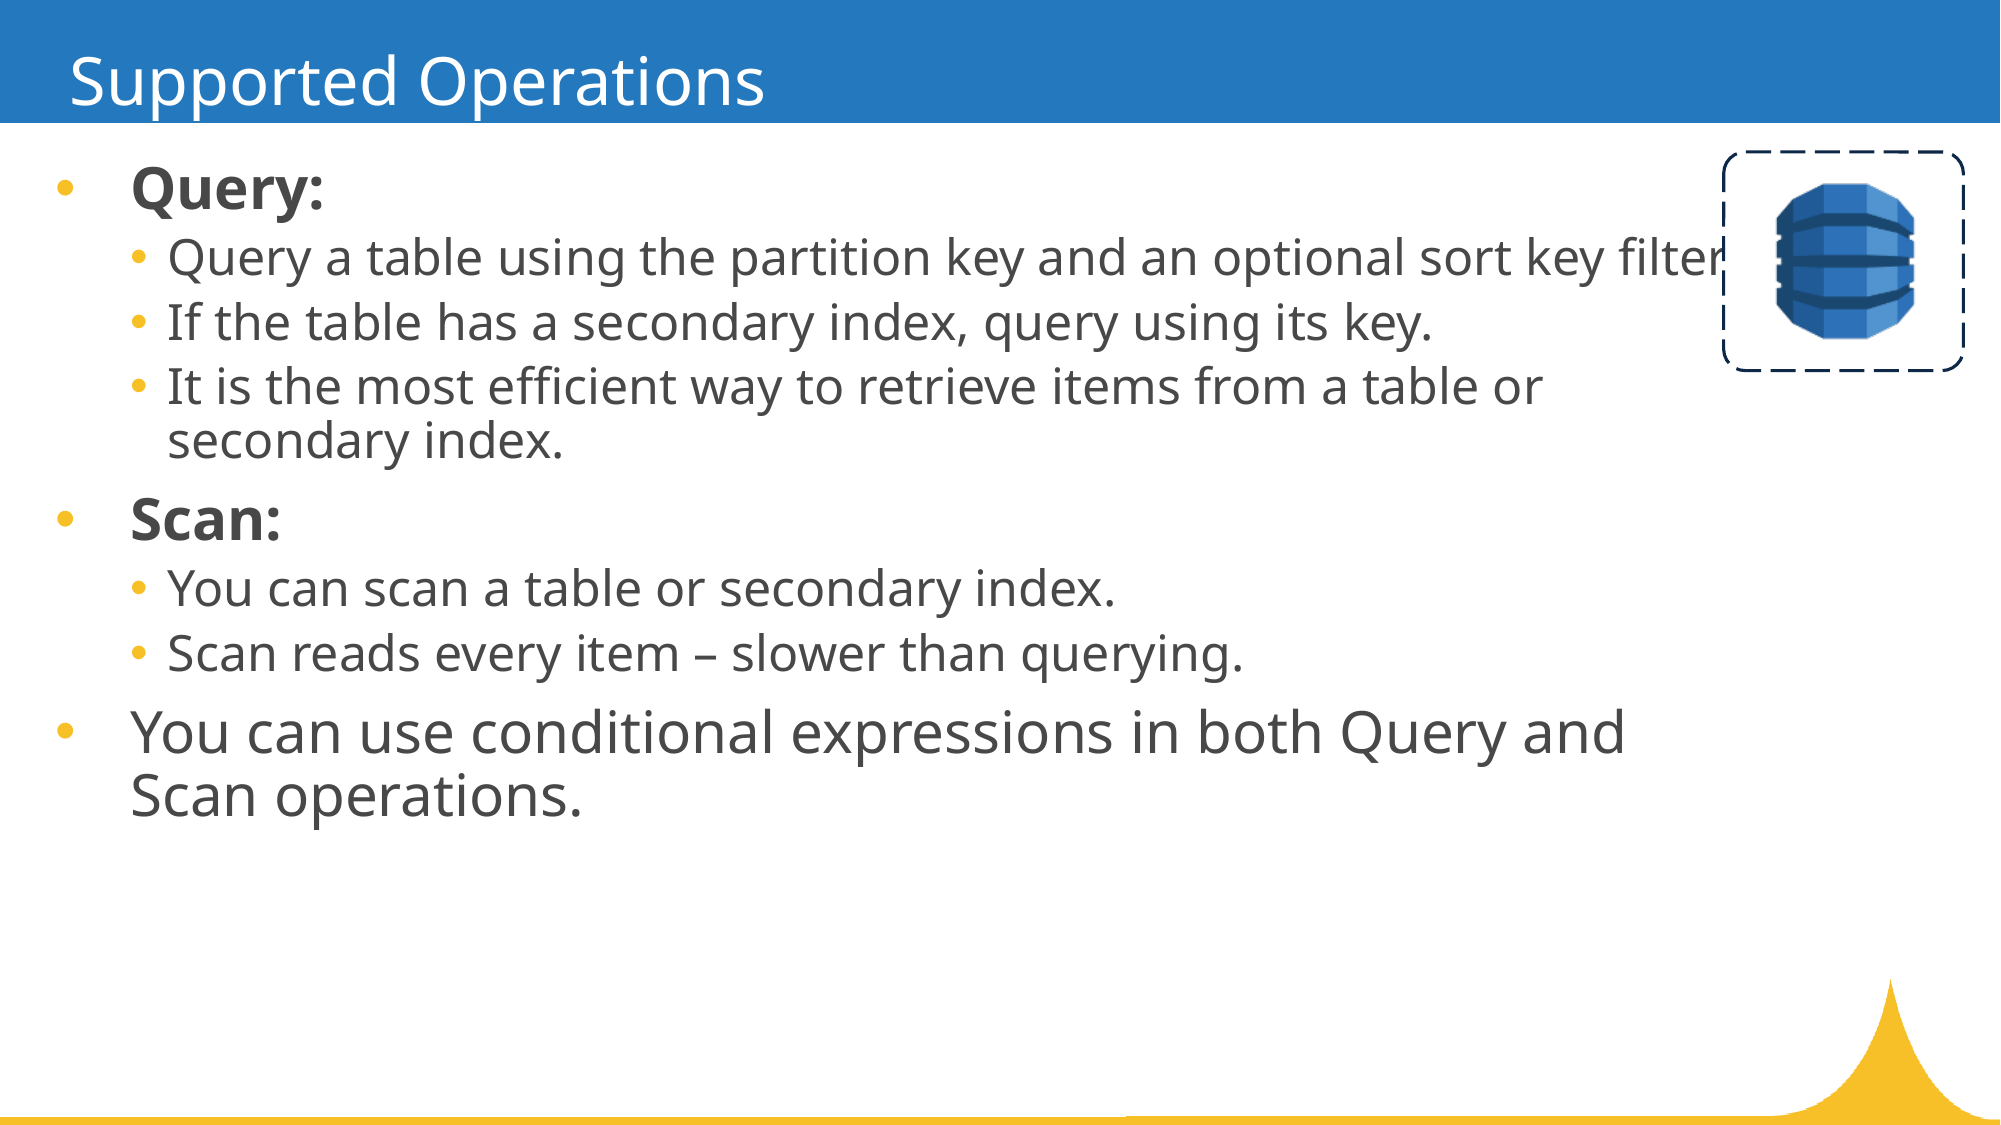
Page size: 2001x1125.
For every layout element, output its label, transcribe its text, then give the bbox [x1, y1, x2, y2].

picture [1765, 181, 1926, 342]
picture [1126, 926, 2001, 1125]
list Query: Query a table using the partition key and an optional sort key filter. If the table has a secondary index, query using its key. It is the most efficient way to retrieve items from a table or secondary index. Scan: You can scan a table or secondary index. Scan reads every item – slower than querying. You can use conditional expressions in both Query and Scan operations. [40, 151, 1766, 866]
text_box [1723, 151, 1964, 372]
title Supported Operations [54, 27, 1487, 142]
